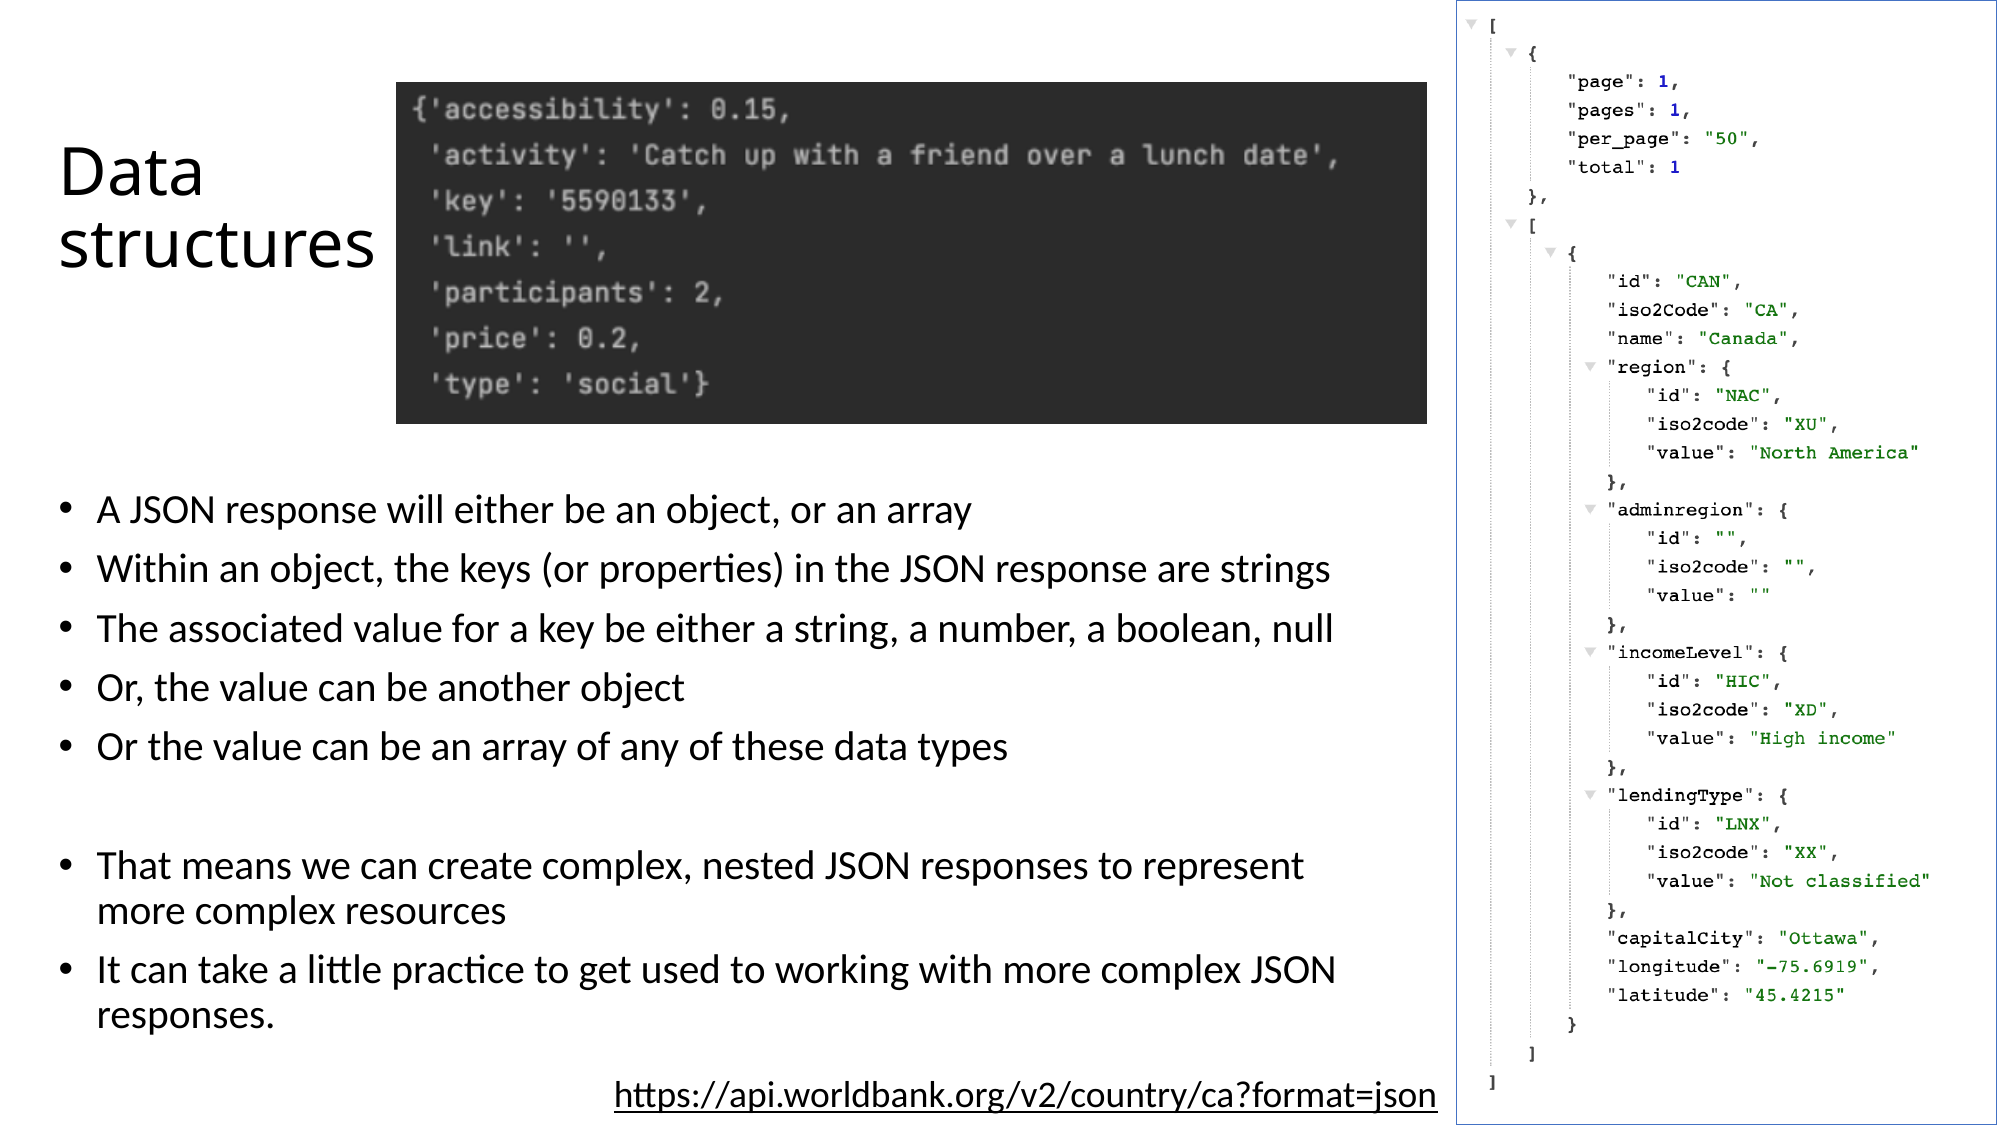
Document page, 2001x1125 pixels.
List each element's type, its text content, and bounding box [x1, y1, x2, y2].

title Data structures [43, 100, 396, 319]
picture [396, 82, 1427, 424]
list A JSON response will either be an object, or an array Within an object, the keys (or properties) in the JSON response are strings The associated value for a key be either a string, a number, a boolean, null Or, the value can be another object Or the value can be an array of any of these data types That means we can create complex, nested JSON responses to represent more complex resources It can take a little practice to get used to working with more complex JSON responses. [43, 480, 1363, 1094]
text_box https://api.worldbank.org/v2/country/ca?format=json [599, 1063, 1456, 1123]
picture [1456, 0, 1997, 1125]
